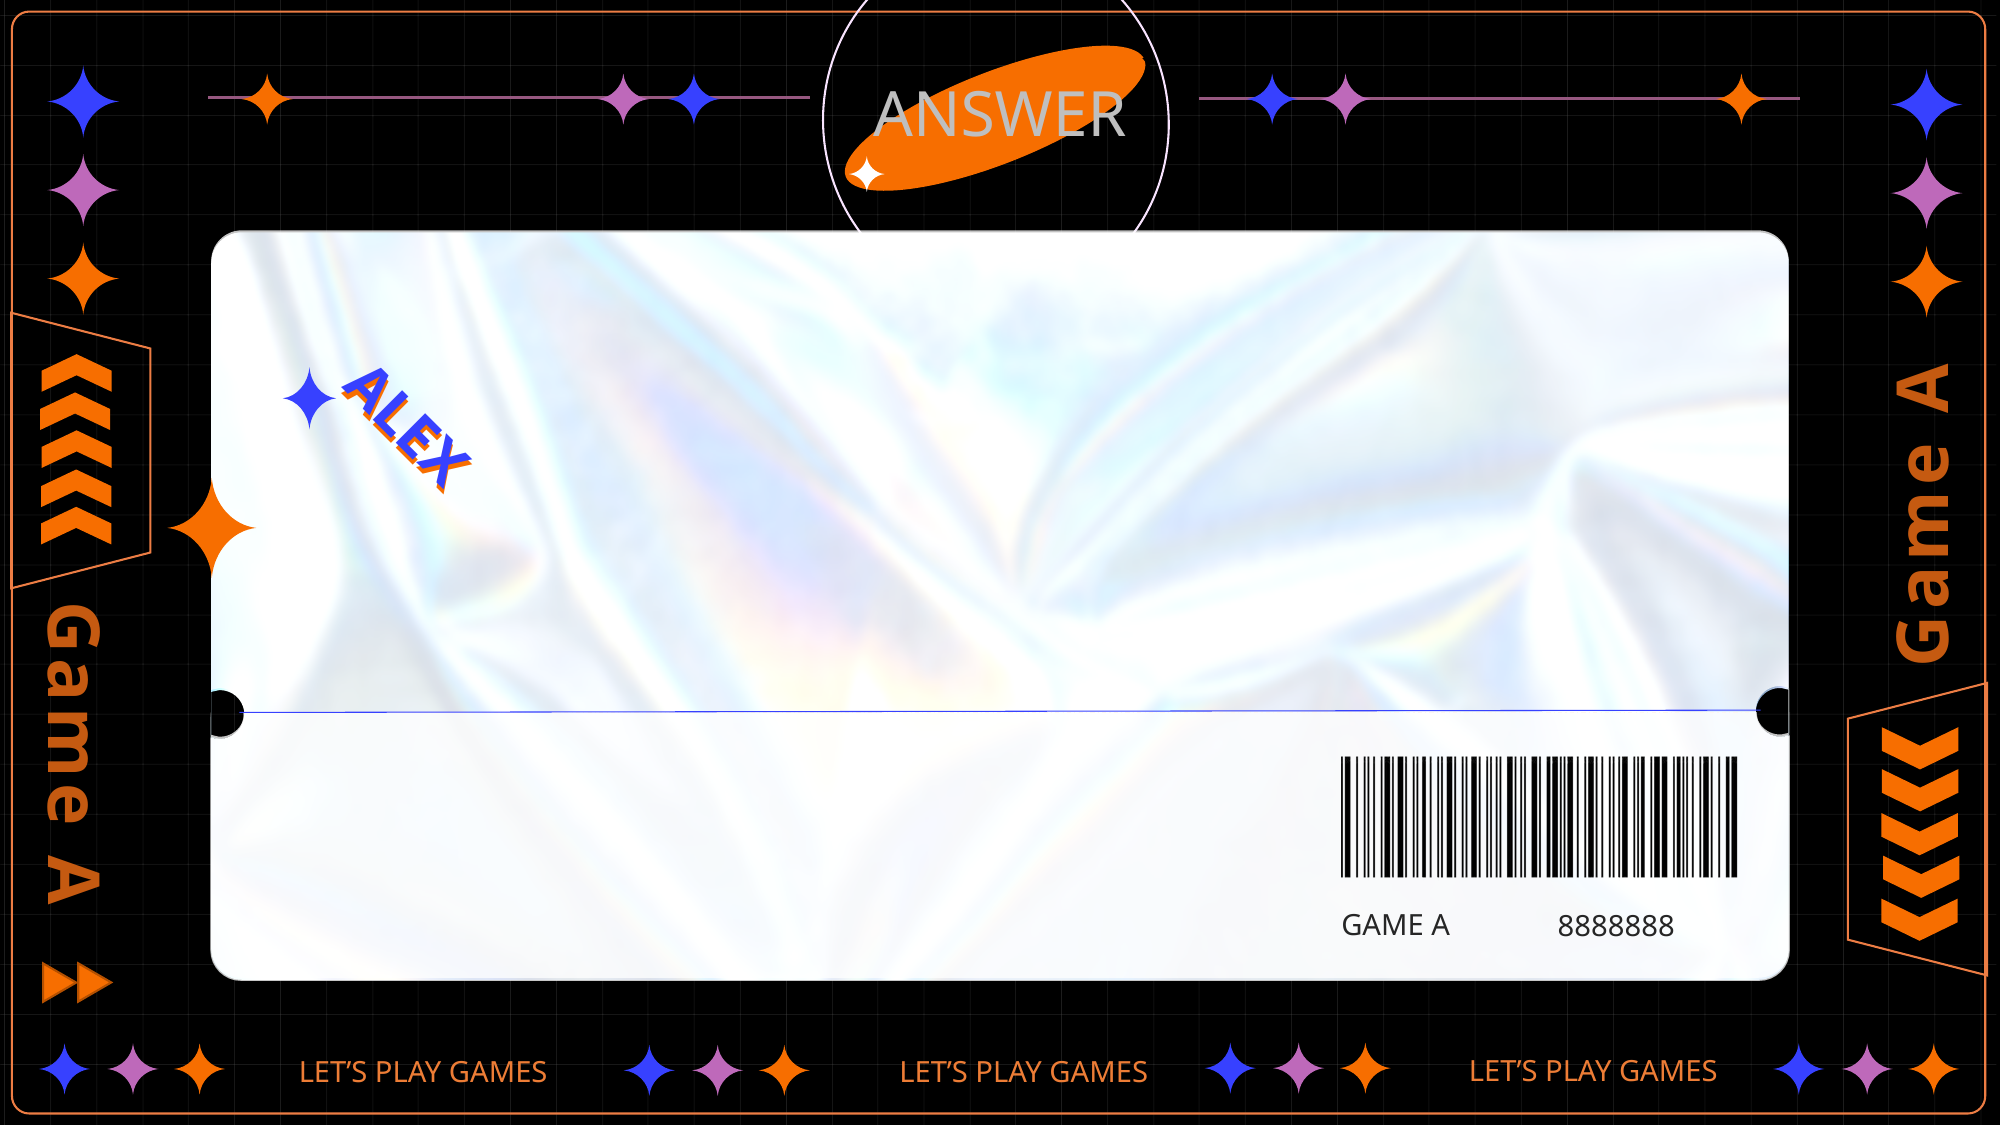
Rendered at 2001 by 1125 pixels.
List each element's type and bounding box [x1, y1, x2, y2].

picture [209, 712, 1791, 981]
text_box [348, 273, 558, 488]
text_box [0, 0, 2000, 1125]
